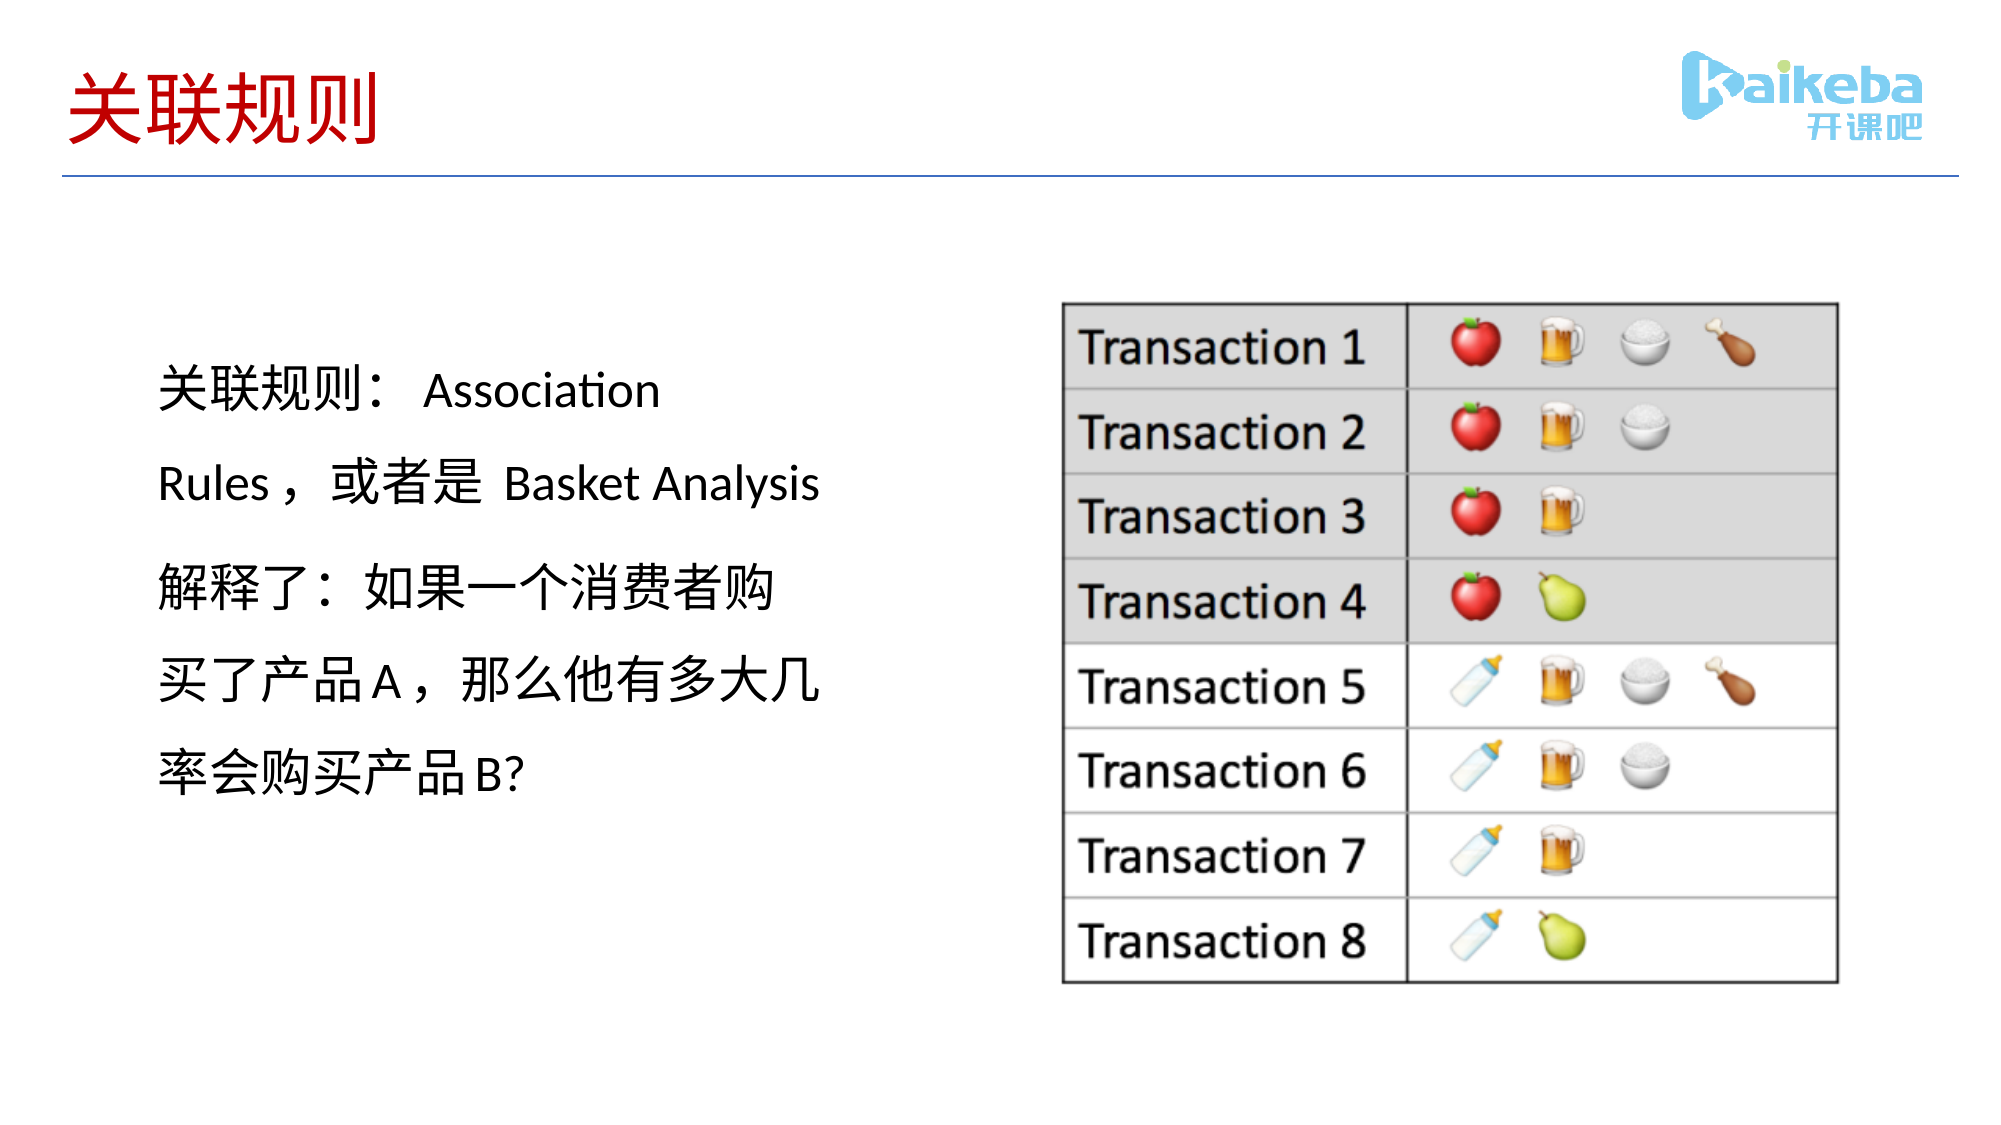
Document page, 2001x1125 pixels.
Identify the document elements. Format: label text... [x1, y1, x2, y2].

text_box 关联规则：Association Rules，或者是 Basket Analysis 解释了：如果一个消费者购买了产品A，那么他有多大几率会购买产品B? [150, 317, 832, 895]
title 关联规则 [57, 59, 1728, 167]
title 关联规则算法 [1653, 21, 1950, 167]
picture [1059, 299, 1842, 989]
